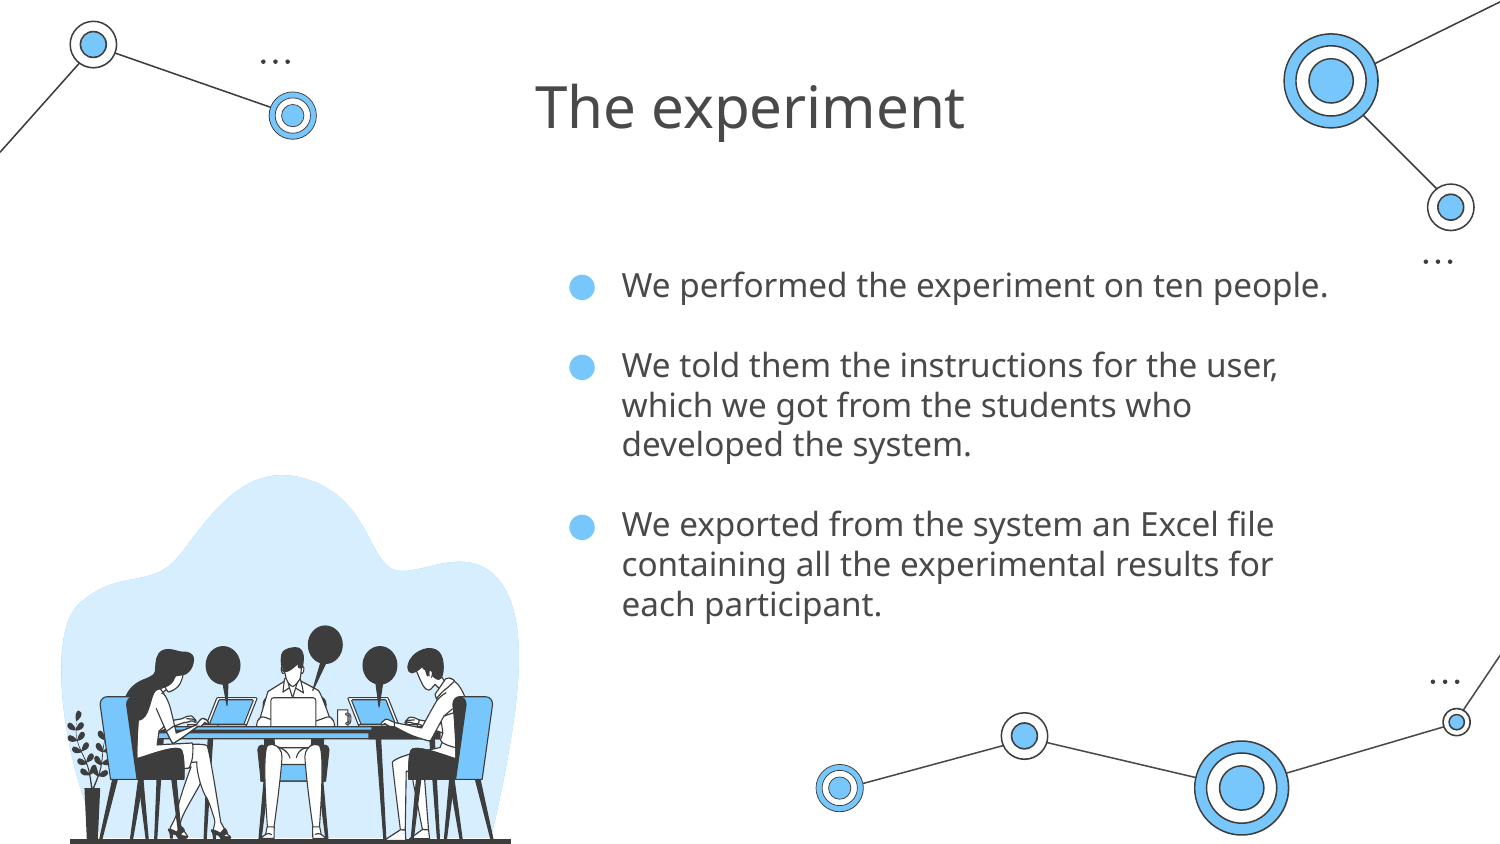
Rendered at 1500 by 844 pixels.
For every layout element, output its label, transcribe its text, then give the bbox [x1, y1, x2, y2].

title The experiment [208, 55, 1293, 146]
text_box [39, 474, 528, 844]
subtitle We performed the experiment on ten people. We told them the instructions for the user, which we got from the students who developed the system. We exported from the system an Excel file containing all the experimental results for each participant. [531, 209, 1369, 645]
